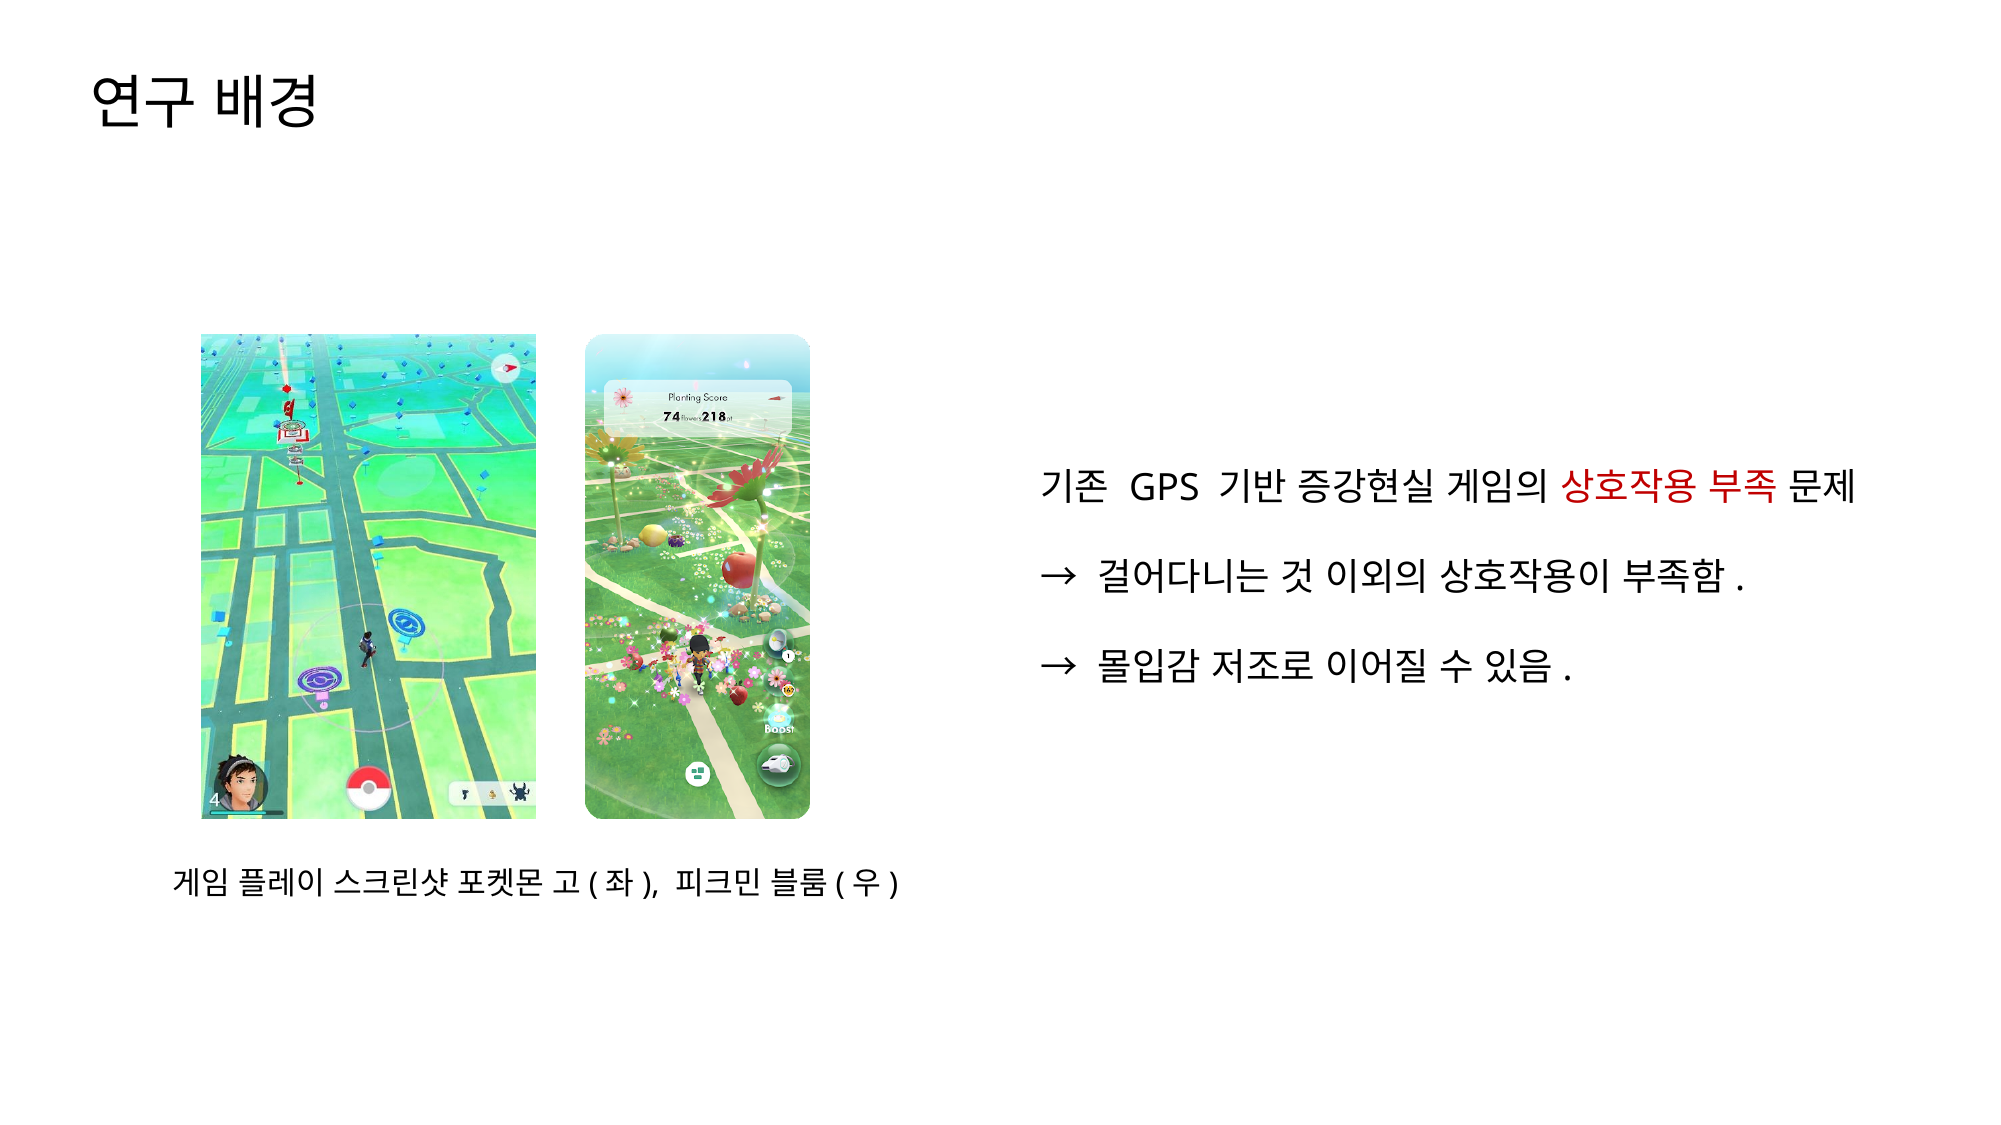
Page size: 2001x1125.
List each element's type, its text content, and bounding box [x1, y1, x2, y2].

picture [585, 334, 810, 819]
picture [201, 334, 536, 819]
text_box 연구 배경 [75, 57, 336, 143]
text_box 기존 GPS 기반 증강현실 게임의 상호작용 부족 문제 → 걸어다니는 것 이외의 상호작용이 부족함. → 몰입감 저조로 이어질 수 있음. [1025, 455, 1873, 696]
text_box 게임 플레이 스크린샷 포켓몬 고(좌), 피크민 블룸(우) [157, 855, 913, 909]
